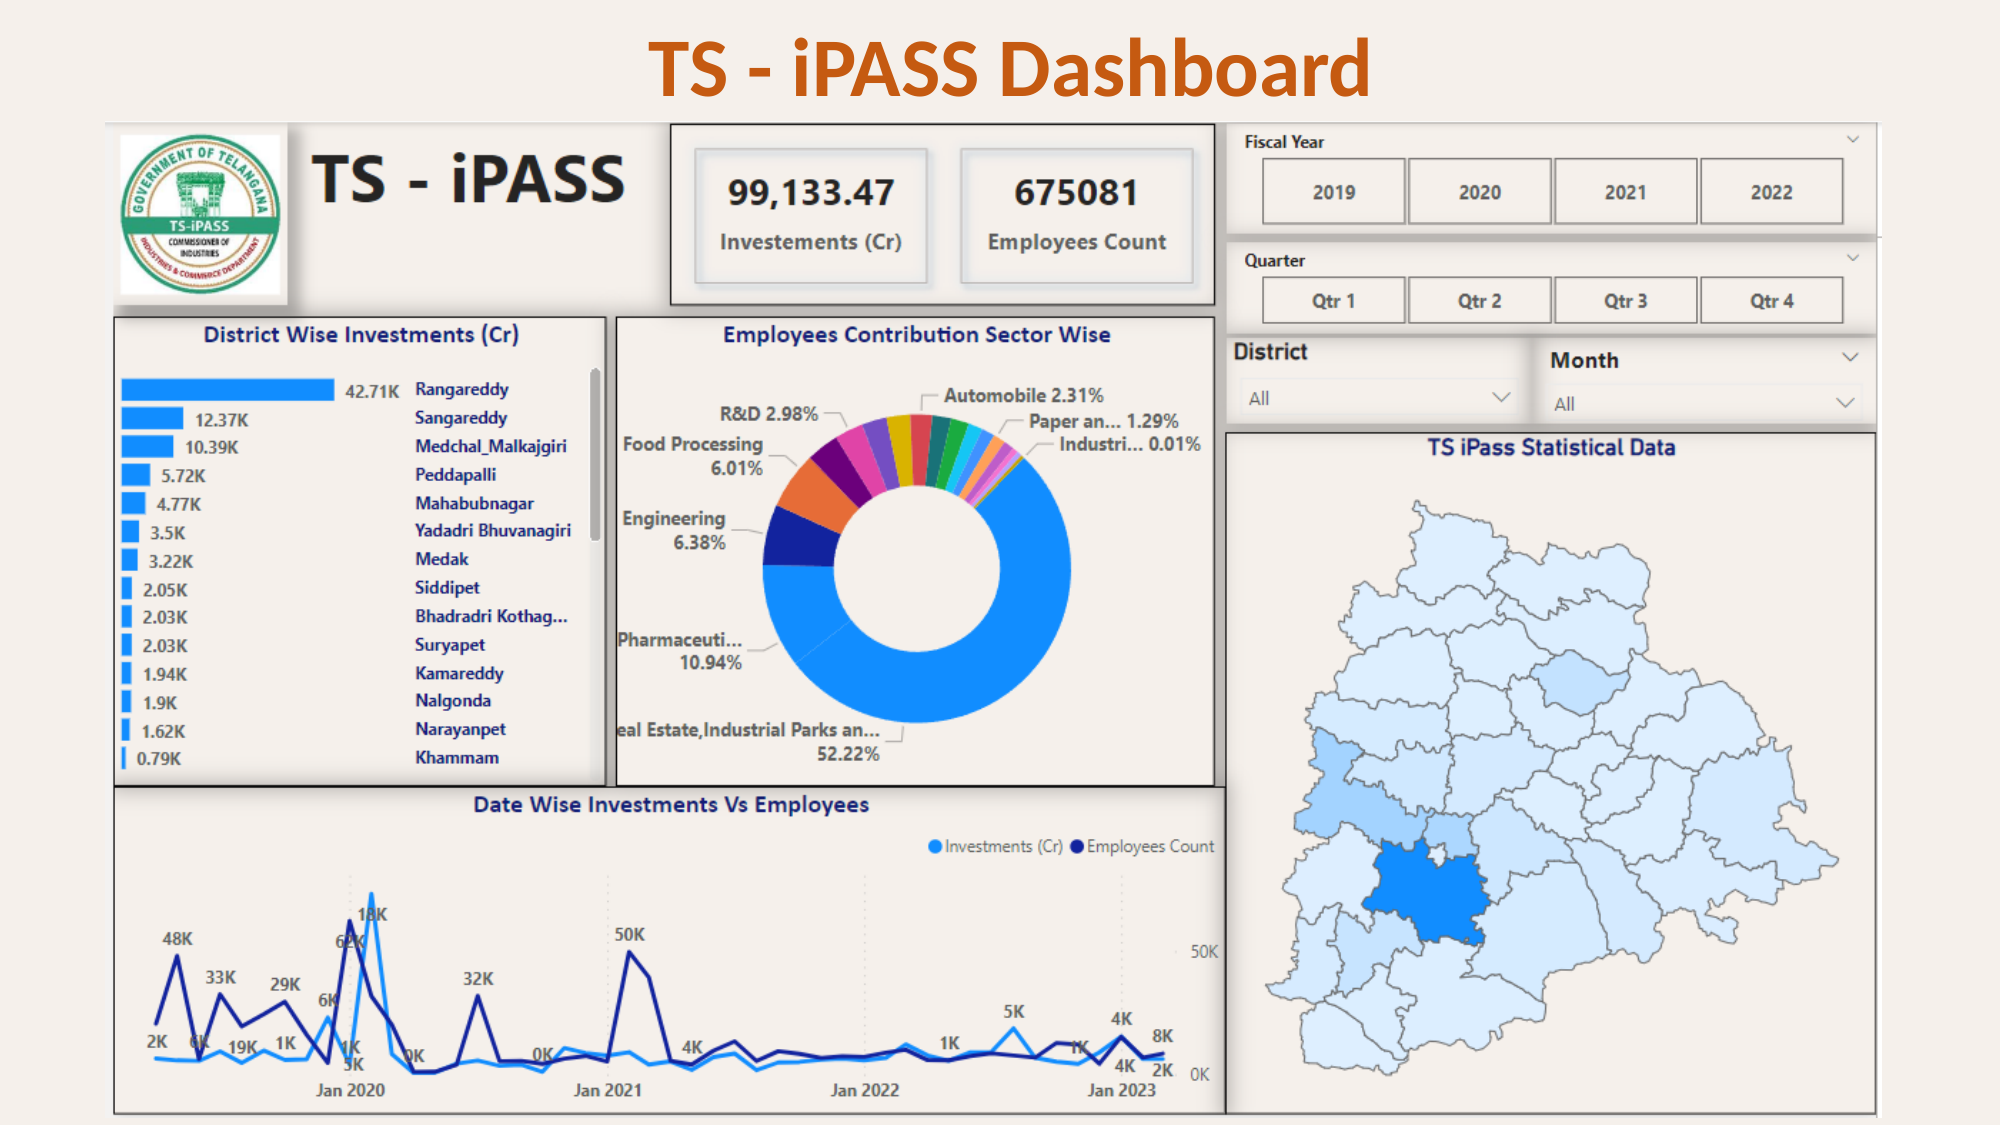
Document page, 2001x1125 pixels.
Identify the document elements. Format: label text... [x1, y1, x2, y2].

picture [104, 121, 1882, 1118]
text_box TS - iPASS Dashboard [217, 5, 1806, 121]
